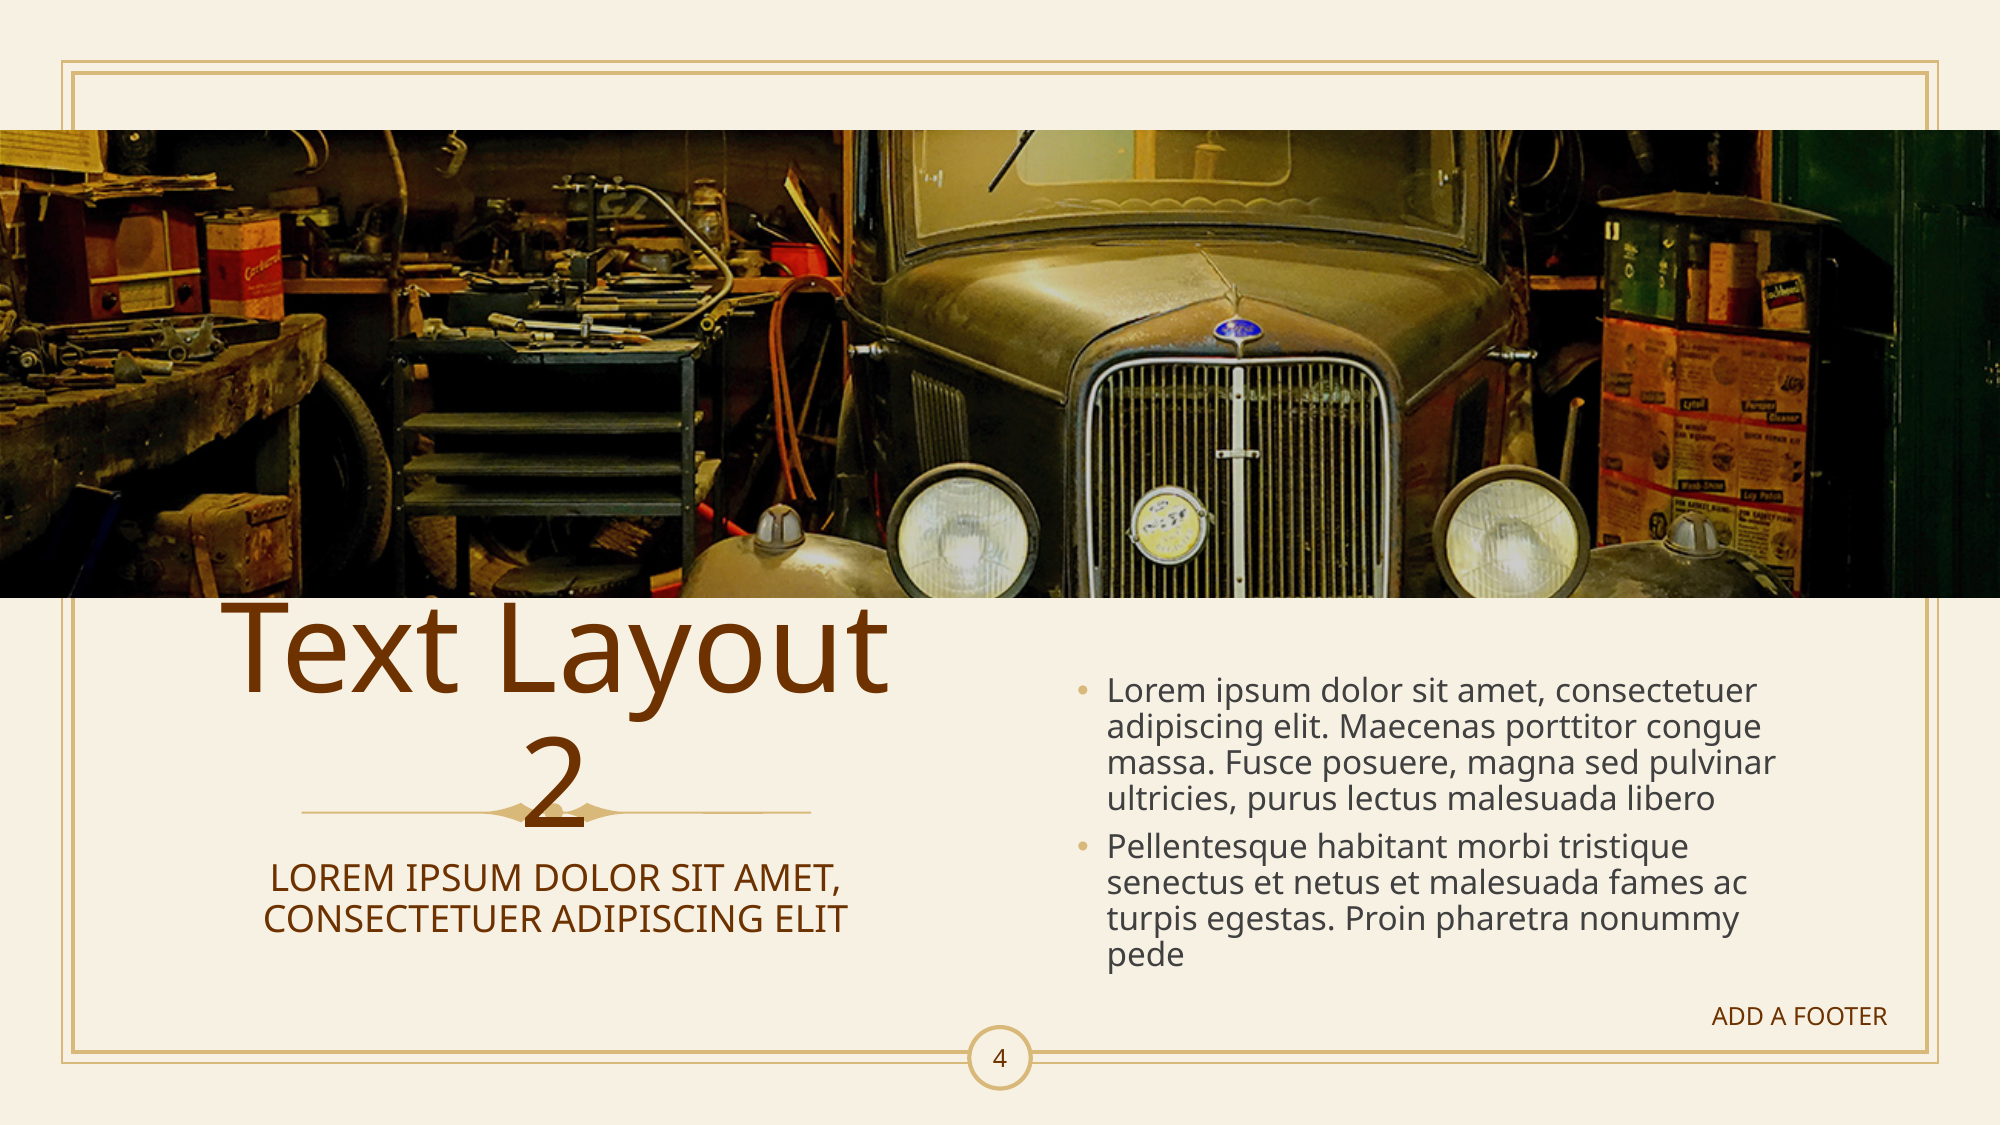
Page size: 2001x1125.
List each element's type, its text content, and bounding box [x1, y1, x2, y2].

list LOREM IPSUM DOLOR SIT AMET, CONSECTETUER ADIPISCING ELIT [192, 851, 920, 957]
slide_number 4 [954, 1029, 1045, 1089]
footer ADD A FOOTER [1345, 987, 1904, 1047]
picture [0, 130, 2000, 598]
list Lorem ipsum dolor sit amet, consectetuer adipiscing elit. Maecenas porttitor congue massa. Fusce posuere, magna sed pulvinar ultricies, purus lectus malesuada libero Pellentesque habitant morbi tristique senectus et netus et malesuada fames ac turpis egestas. Proin pharetra nonummy pede [1062, 666, 1808, 946]
title Text Layout 2 [192, 646, 920, 793]
